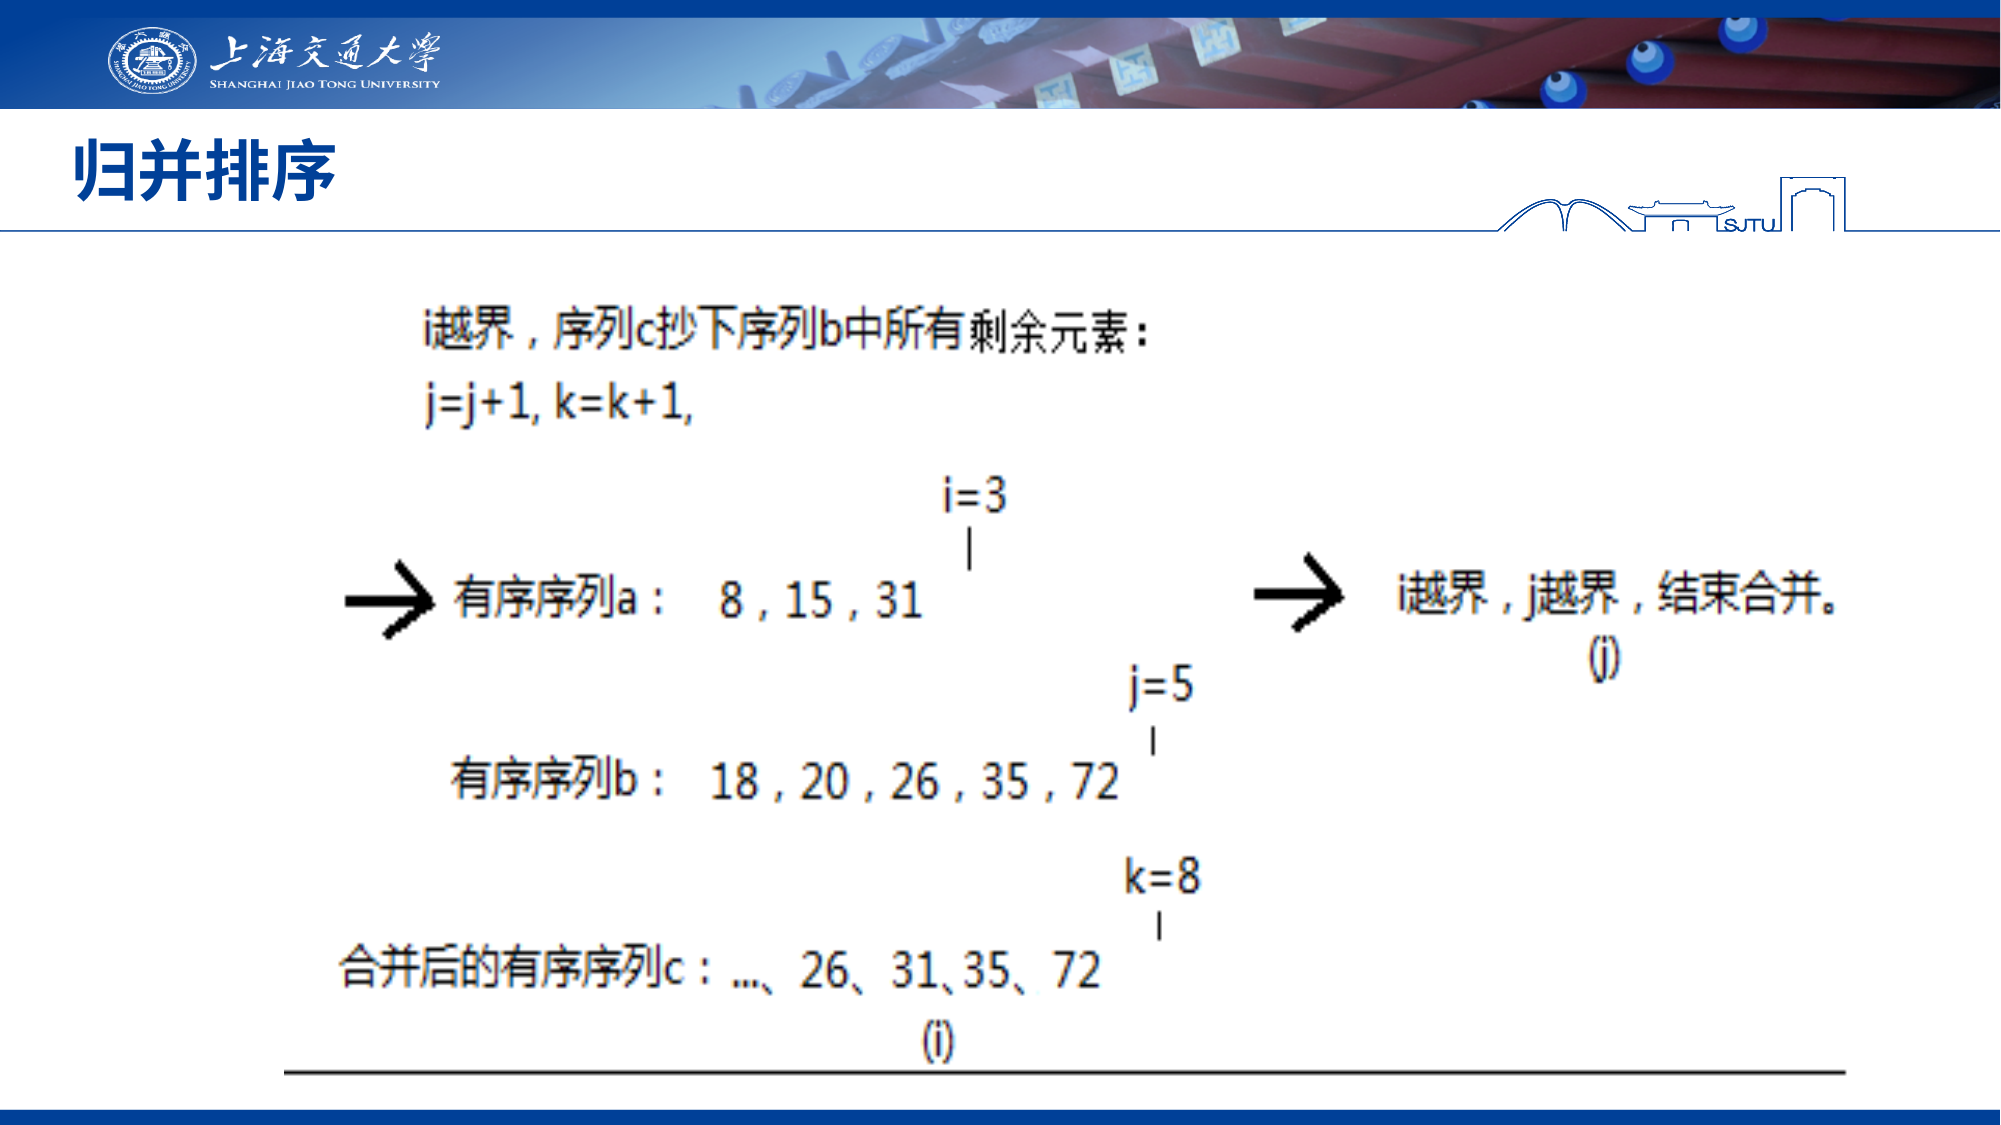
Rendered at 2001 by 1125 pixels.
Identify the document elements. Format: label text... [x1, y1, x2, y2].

picture [284, 249, 1853, 1083]
title 归并排序 [56, 126, 968, 221]
picture [0, 0, 2001, 109]
